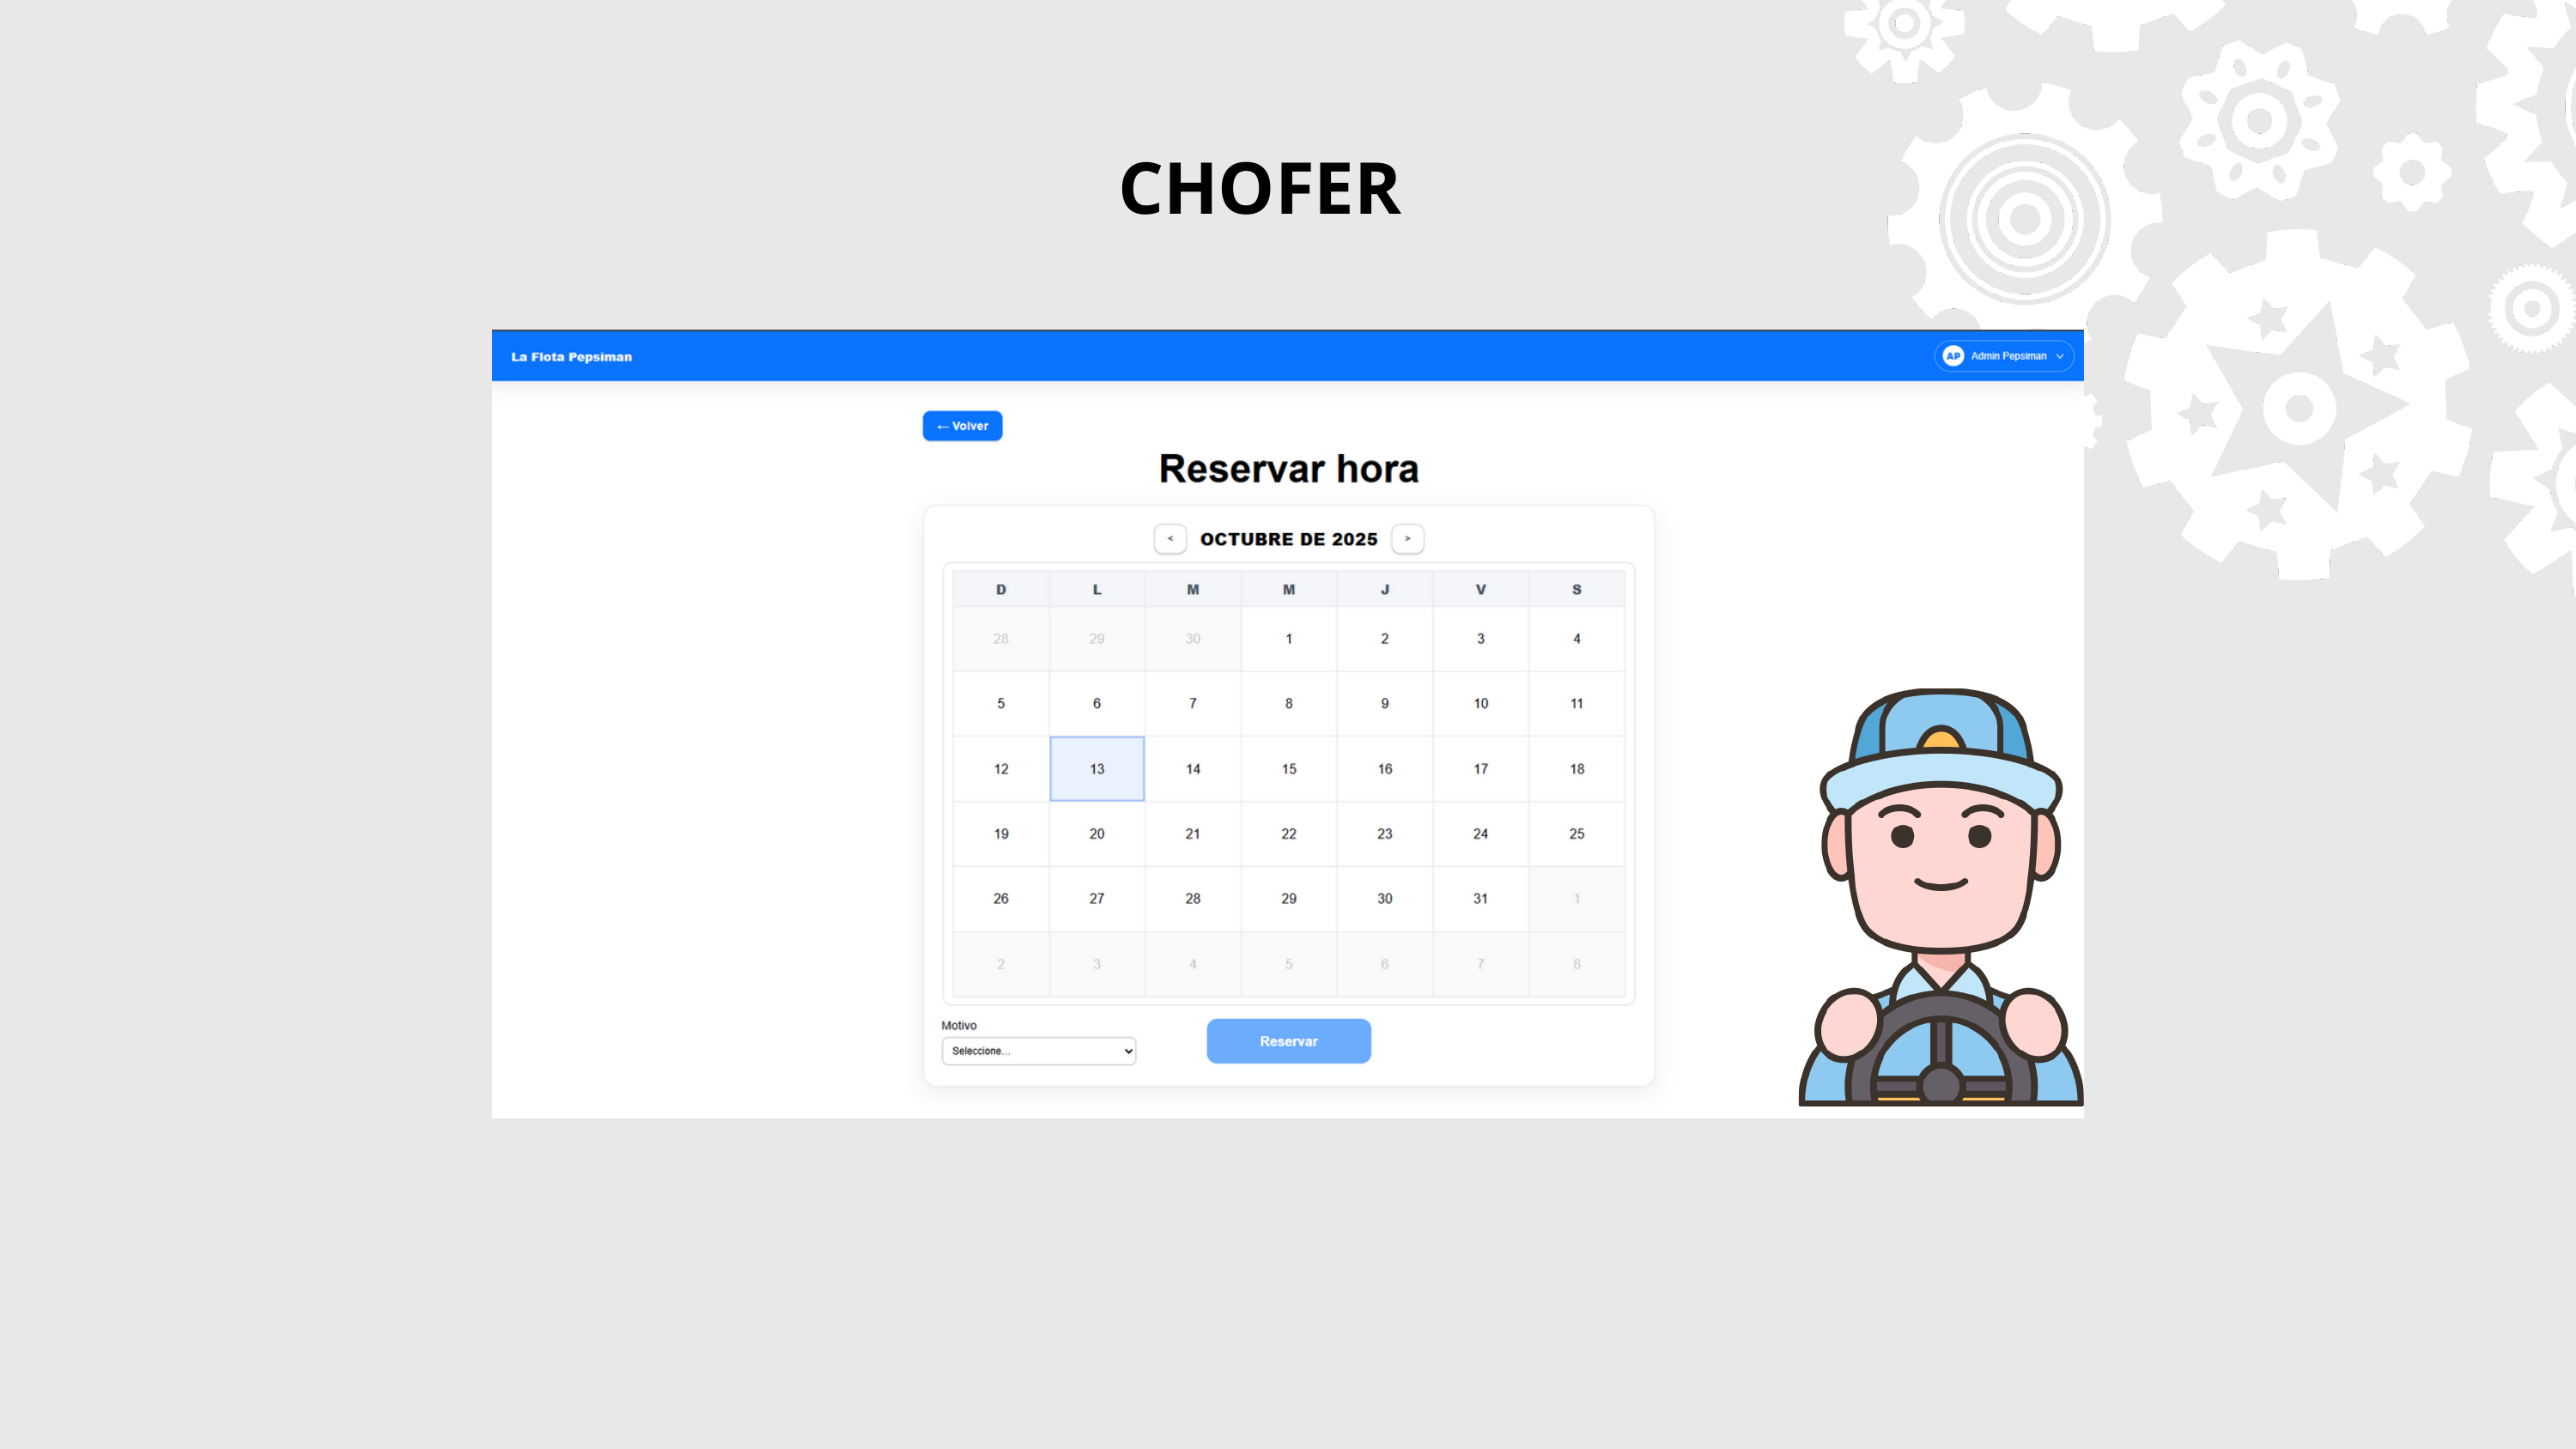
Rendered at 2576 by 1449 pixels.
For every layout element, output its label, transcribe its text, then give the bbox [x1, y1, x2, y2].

text_box CHOFER [1118, 144, 1458, 229]
text_box [1798, 688, 2084, 1106]
text_box [1844, 0, 2576, 601]
text_box [492, 330, 2084, 1119]
